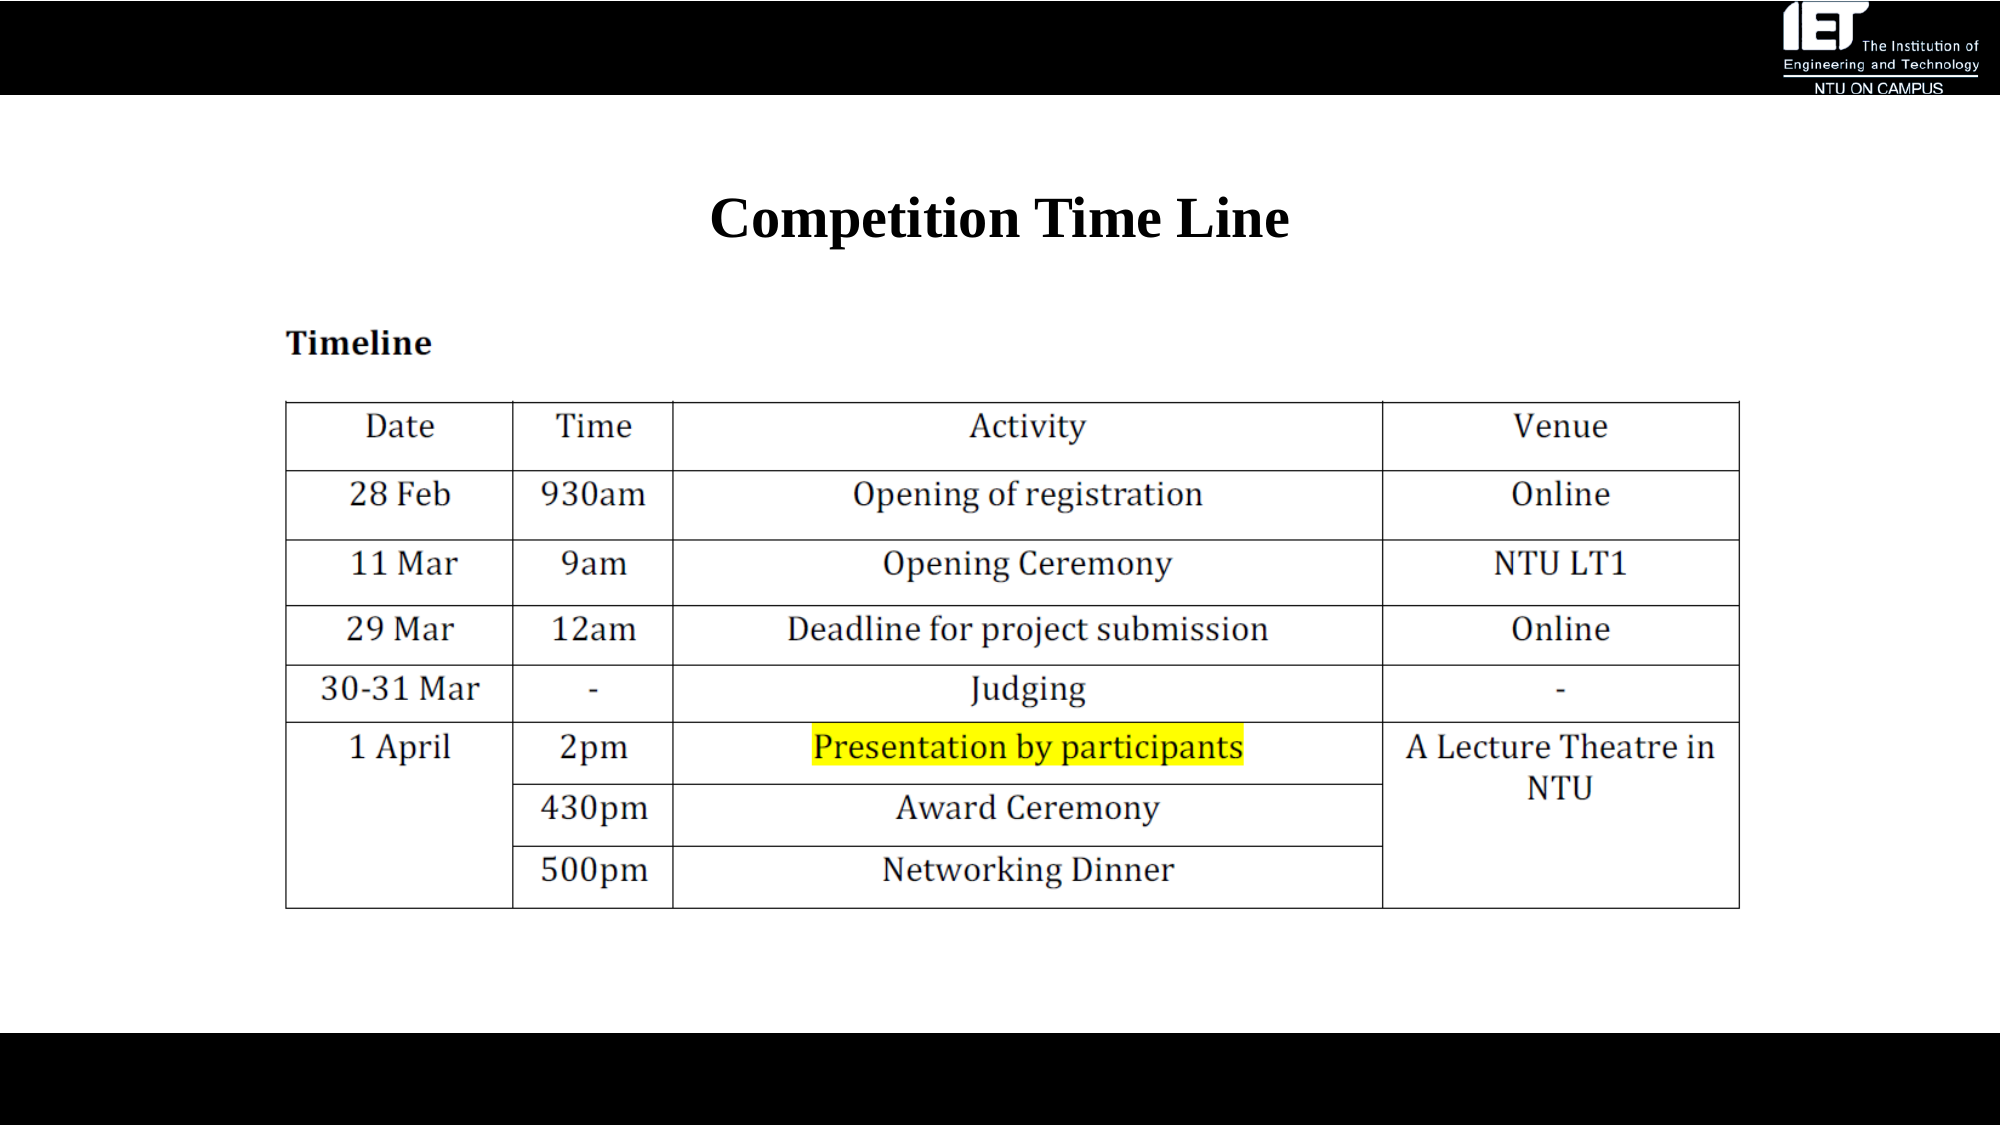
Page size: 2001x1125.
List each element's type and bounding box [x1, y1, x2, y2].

picture [209, 300, 1791, 954]
text_box [0, 1, 2000, 1125]
